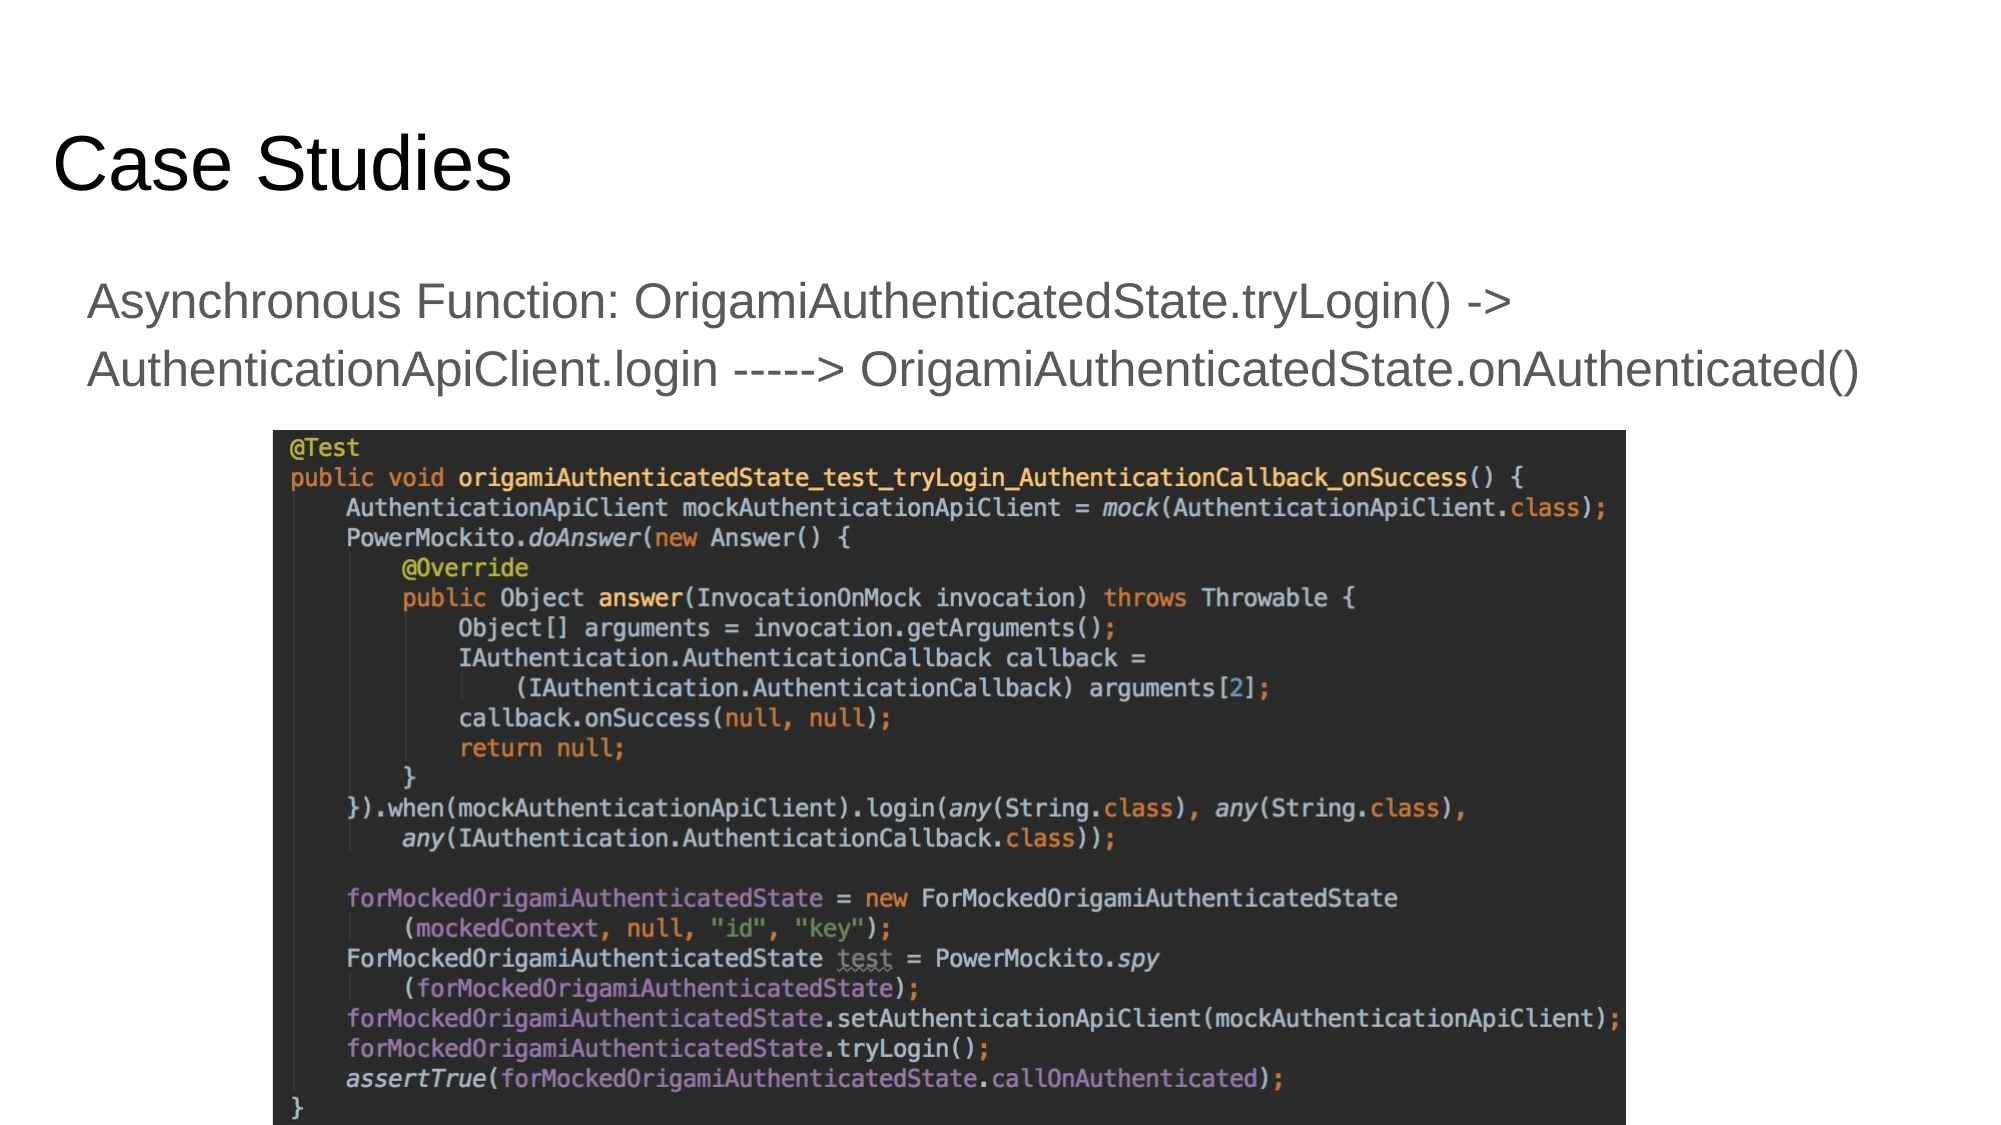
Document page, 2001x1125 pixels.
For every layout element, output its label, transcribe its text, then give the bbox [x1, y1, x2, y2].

text_box Asynchronous Function: OrigamiAuthenticatedState.tryLogin() -> AuthenticationApiClient.login -----> OrigamiAuthenticatedState.onAuthenticated() [84, 257, 1868, 397]
text_box [272, 430, 1626, 1125]
text_box Case Studies [49, 110, 517, 207]
